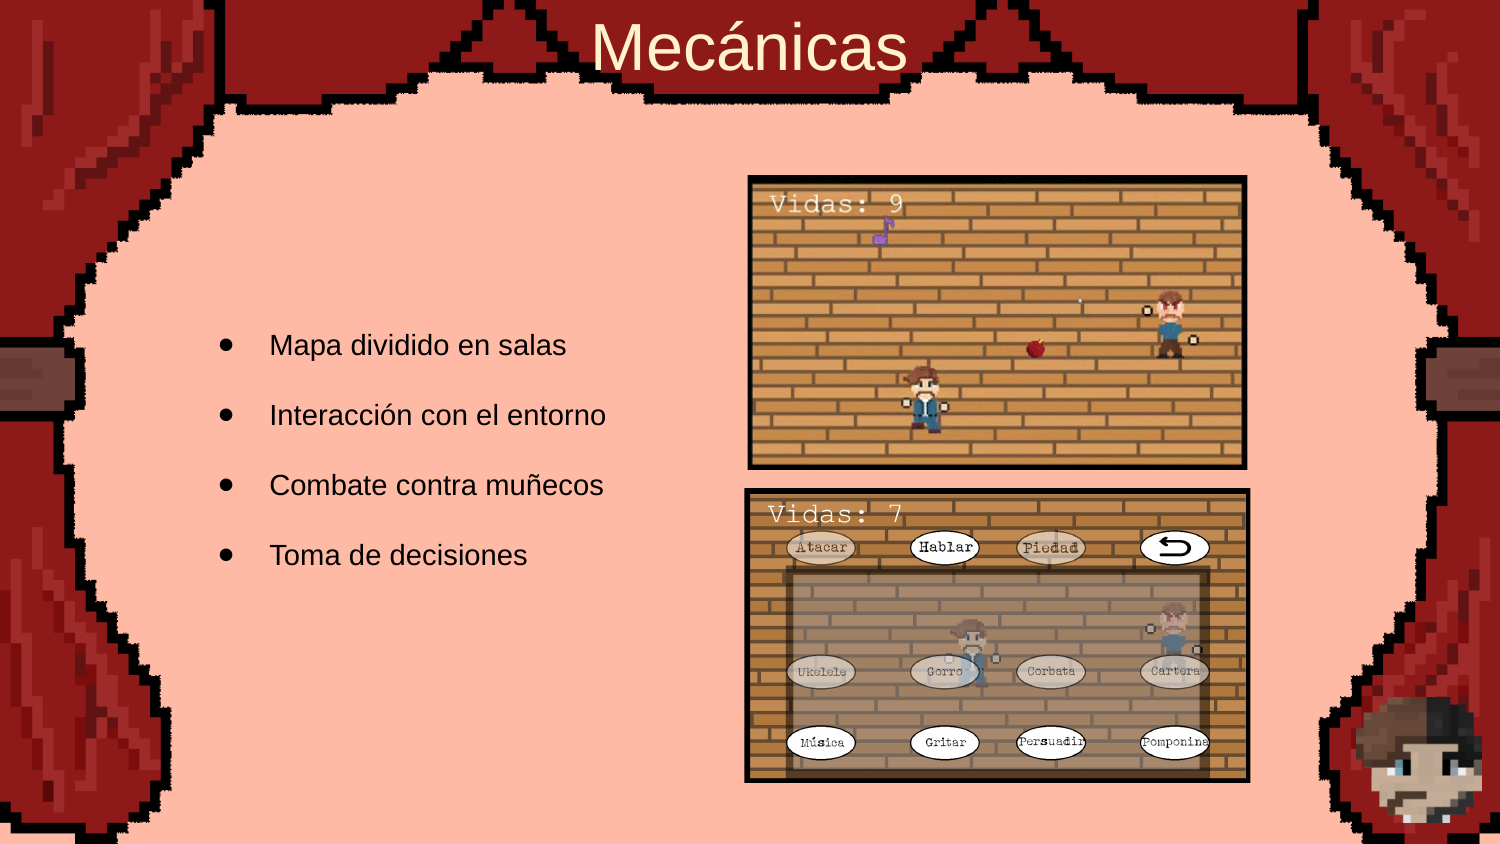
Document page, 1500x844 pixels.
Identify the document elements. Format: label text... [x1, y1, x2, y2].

text_box [426, 14, 959, 120]
picture [0, 0, 1500, 844]
title Mecánicas [496, 0, 1003, 99]
text_box Mapa dividido en salas Interacción con el entorno Combate contra muñecos Toma de decisiones [179, 206, 1351, 769]
